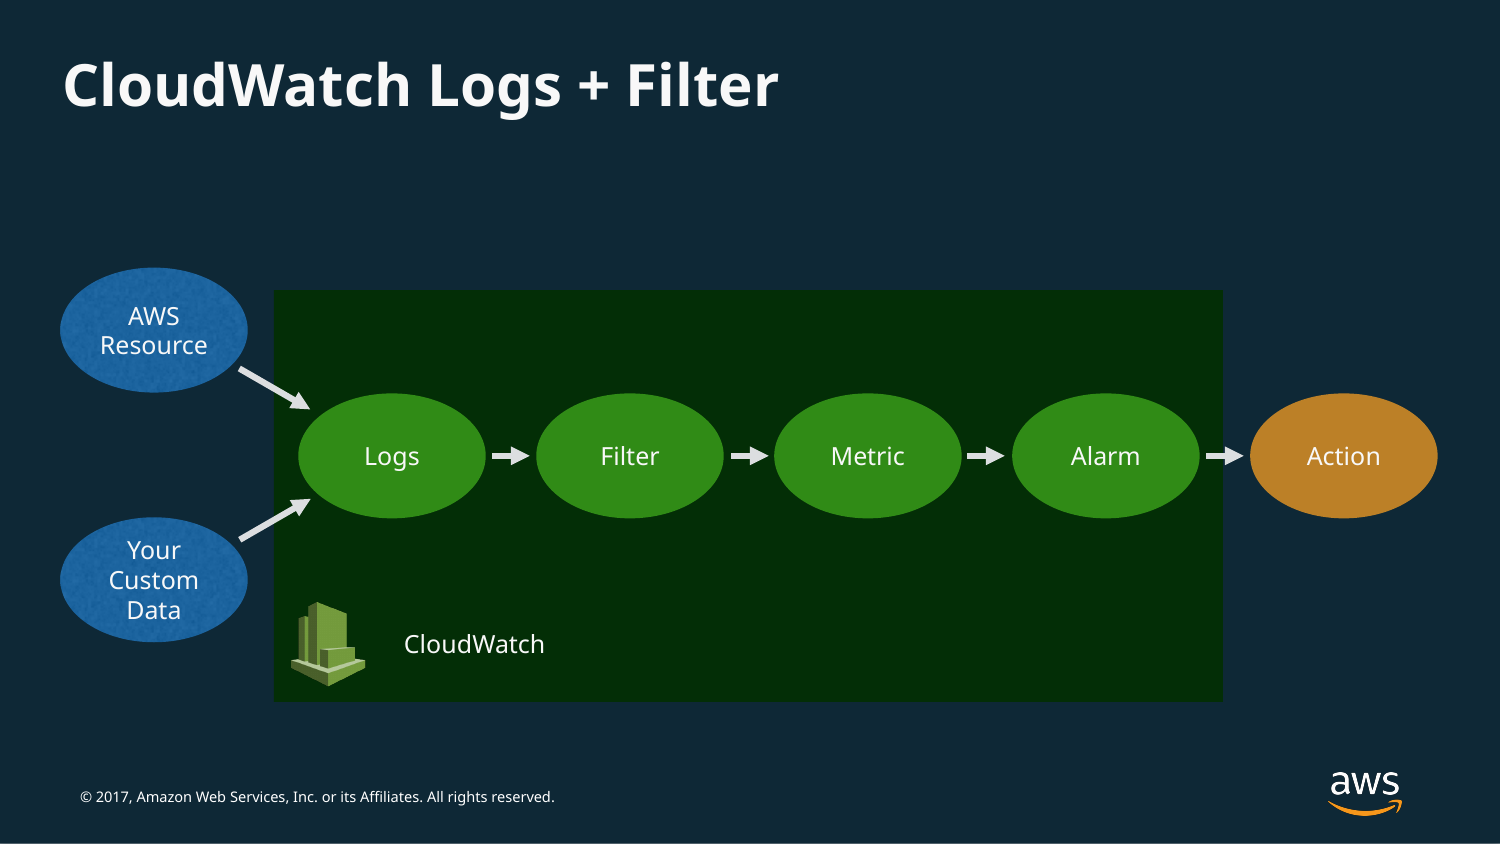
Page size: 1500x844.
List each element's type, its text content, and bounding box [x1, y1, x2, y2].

text_box Logs [298, 393, 486, 519]
text_box AWS Resource [60, 267, 248, 393]
text_box [273, 290, 1223, 702]
text_box [239, 498, 311, 540]
text_box [1206, 449, 1244, 463]
text_box [967, 449, 1005, 463]
text_box [492, 449, 530, 463]
text_box Your Custom Data [60, 517, 248, 643]
text_box CloudWatch Logs + Filter [59, 38, 1388, 128]
text_box [731, 449, 769, 463]
text_box Action [1250, 393, 1438, 519]
picture [1328, 772, 1402, 816]
text_box [239, 368, 311, 410]
text_box Alarm [1012, 393, 1200, 519]
text_box Metric [774, 393, 962, 519]
picture [284, 599, 373, 688]
text_box Filter [536, 393, 724, 519]
text_box CloudWatch [400, 625, 549, 662]
